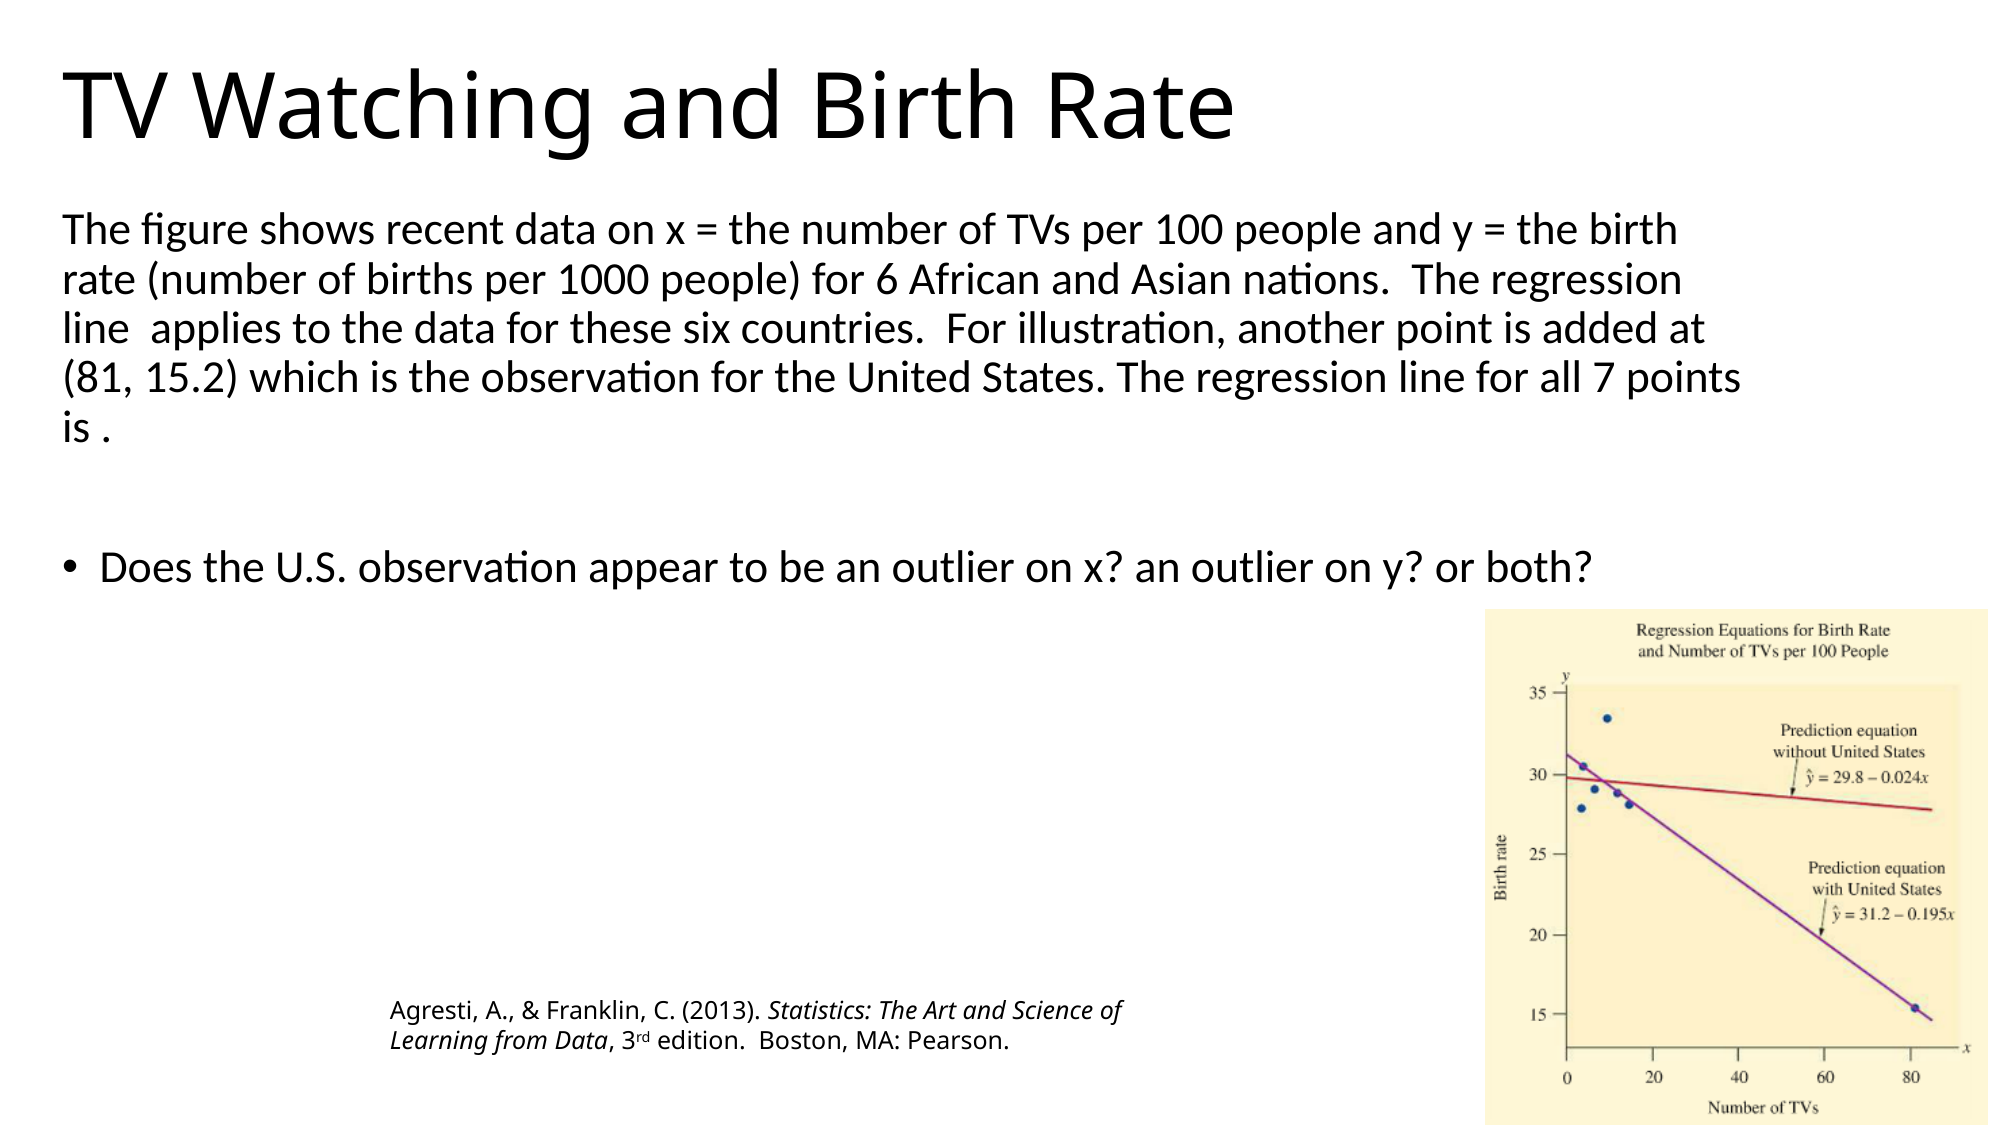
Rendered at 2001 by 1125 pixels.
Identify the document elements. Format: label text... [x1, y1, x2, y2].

text_box Agresti, A., & Franklin, C. (2013). Statistics: The Art and Science of Learning from Data, 3rd edition. Boston, MA: Pearson. [374, 987, 1188, 1108]
title TV Watching and Birth Rate [47, 0, 1773, 218]
picture [1485, 609, 1988, 1125]
